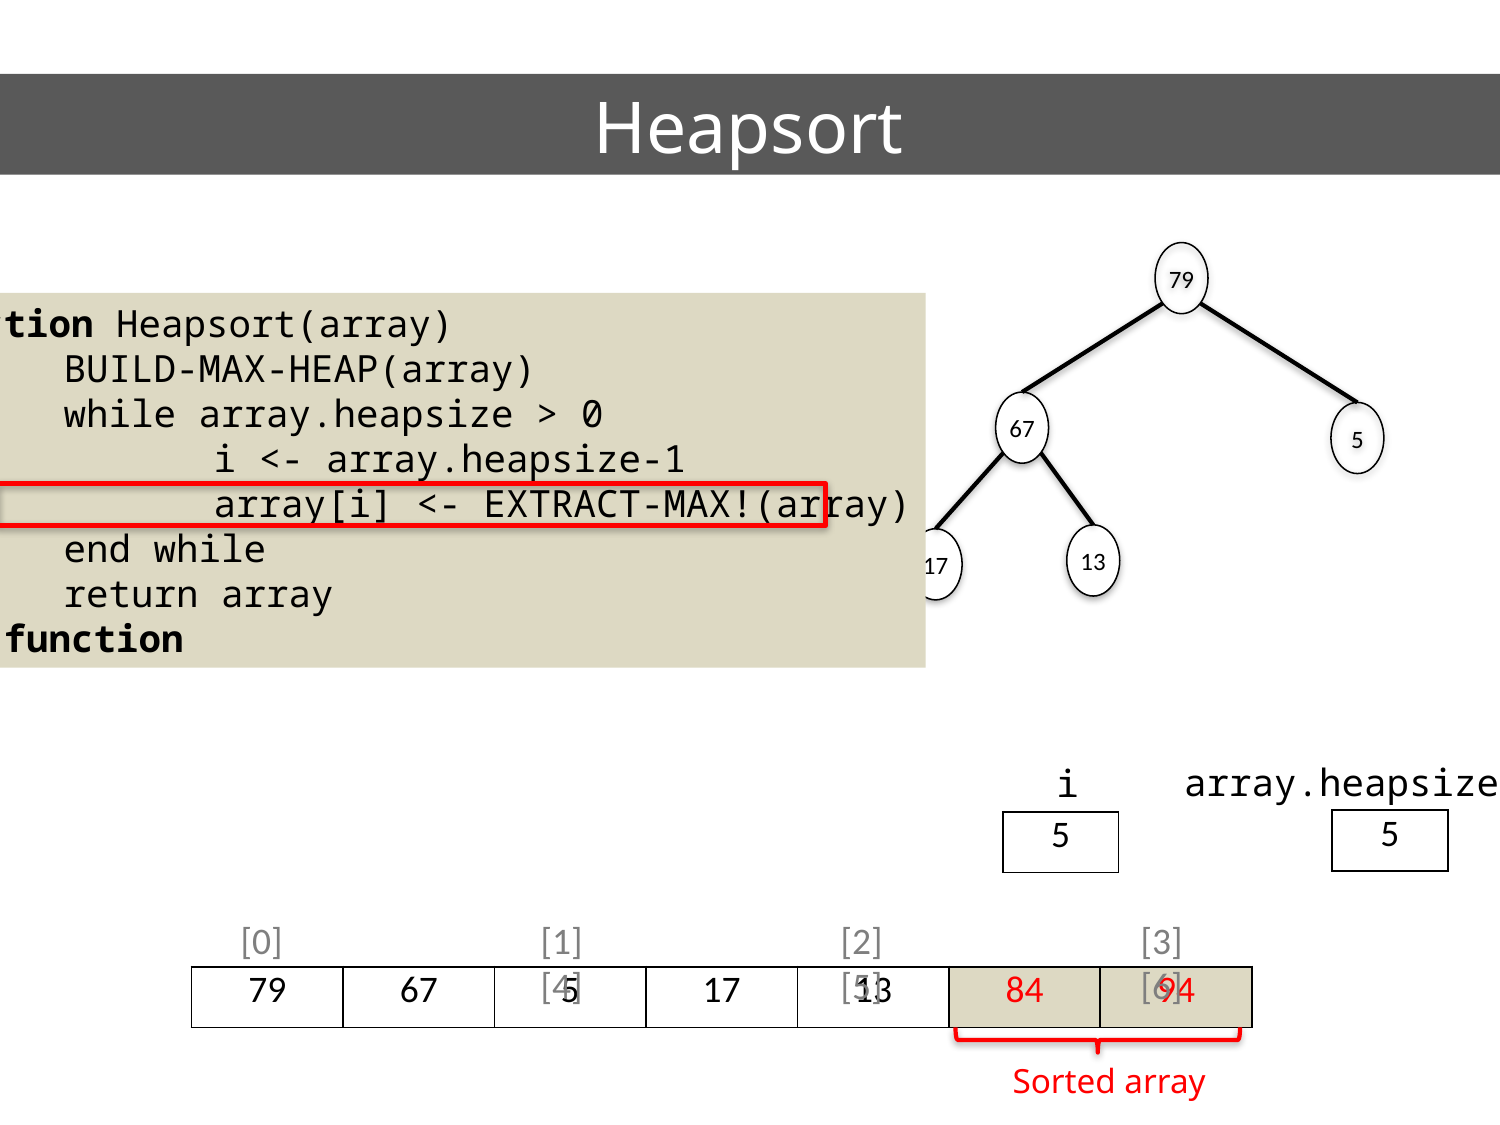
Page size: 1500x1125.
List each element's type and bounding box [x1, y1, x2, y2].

text_box [1169, 751, 1500, 811]
text_box [953, 1027, 1243, 1108]
text_box [225, 909, 1293, 1015]
text_box [0, 73, 1500, 175]
table_header [647, 1015, 797, 1027]
table_header [192, 968, 342, 1027]
table_header [1333, 811, 1447, 870]
table_header [1004, 813, 1118, 872]
table_header [495, 1015, 645, 1027]
table_header [950, 1015, 1099, 1027]
table_header [1101, 1015, 1251, 1027]
table_header [344, 1015, 494, 1027]
table_header [798, 1015, 948, 1027]
text_box [1041, 752, 1094, 813]
text_box [0, 242, 1385, 668]
